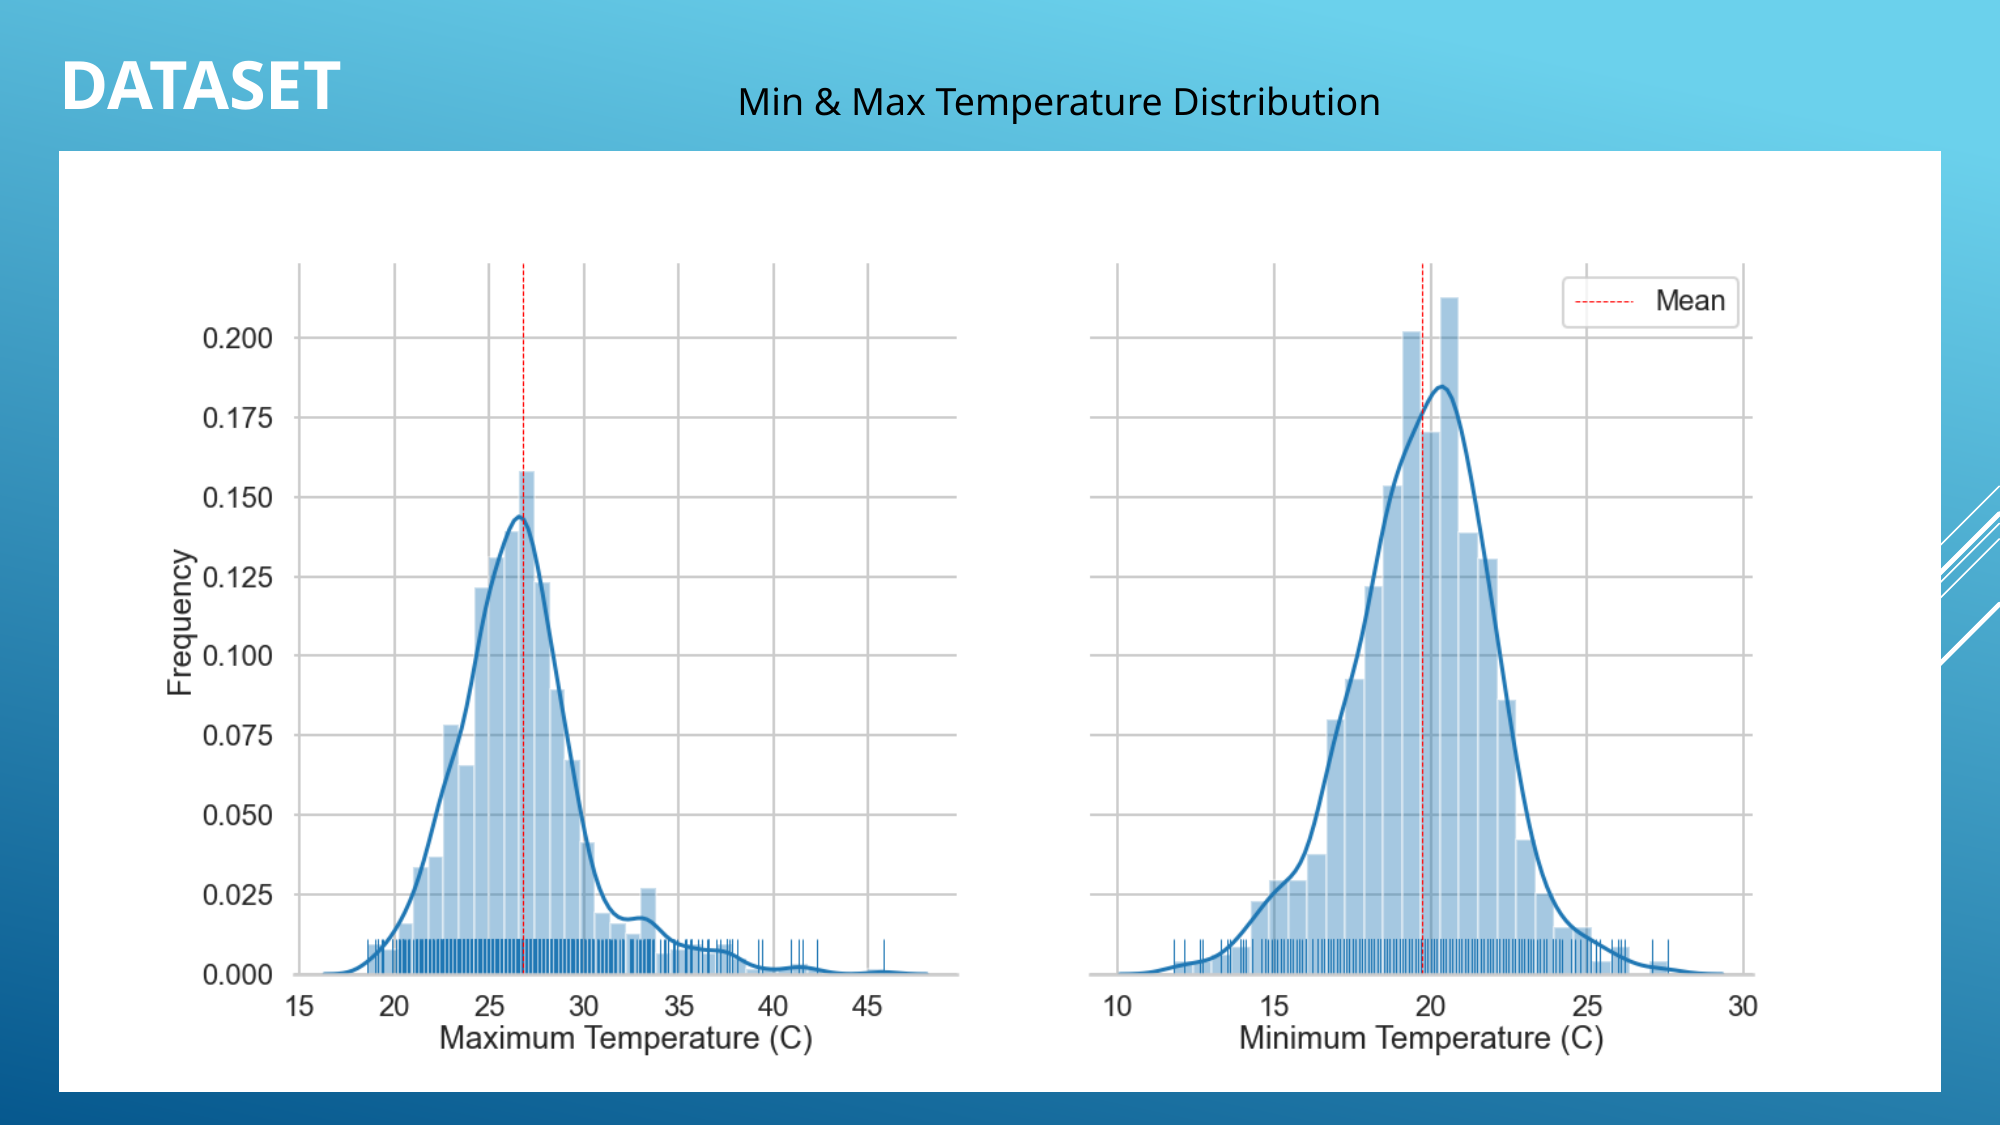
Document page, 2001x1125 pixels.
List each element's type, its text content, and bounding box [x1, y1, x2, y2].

title Dataset [44, 33, 502, 132]
text_box Min & Max Temperature Distribution [722, 70, 1447, 131]
picture [59, 150, 1941, 1092]
